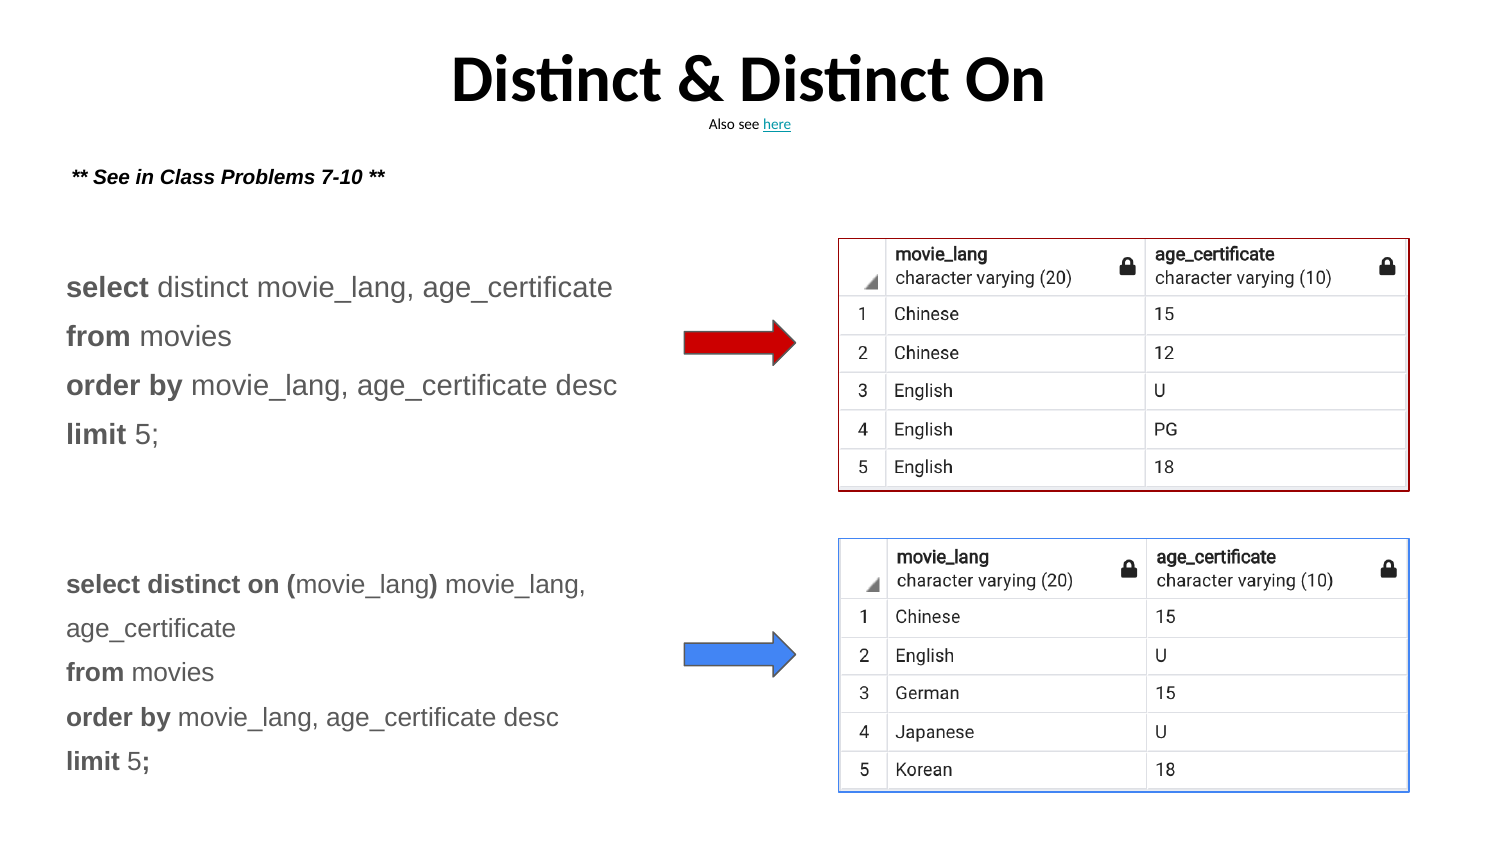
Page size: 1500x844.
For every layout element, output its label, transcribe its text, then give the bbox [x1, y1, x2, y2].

title Distinct & Distinct On Also see here [51, 18, 1449, 149]
subtitle select distinct on (movie_lang) movie_lang, age_certificate from movies order by movie_lang, age_certificate desc limit 5; [51, 539, 779, 791]
text_box [684, 631, 796, 677]
text_box [684, 320, 796, 366]
picture [838, 538, 1409, 792]
text_box ** See in Class Problems 7-10 ** [56, 150, 685, 201]
picture [838, 239, 1409, 491]
subtitle select distinct movie_lang, age_certificate from movies order by movie_lang, age_certificate desc limit 5; [51, 239, 779, 491]
